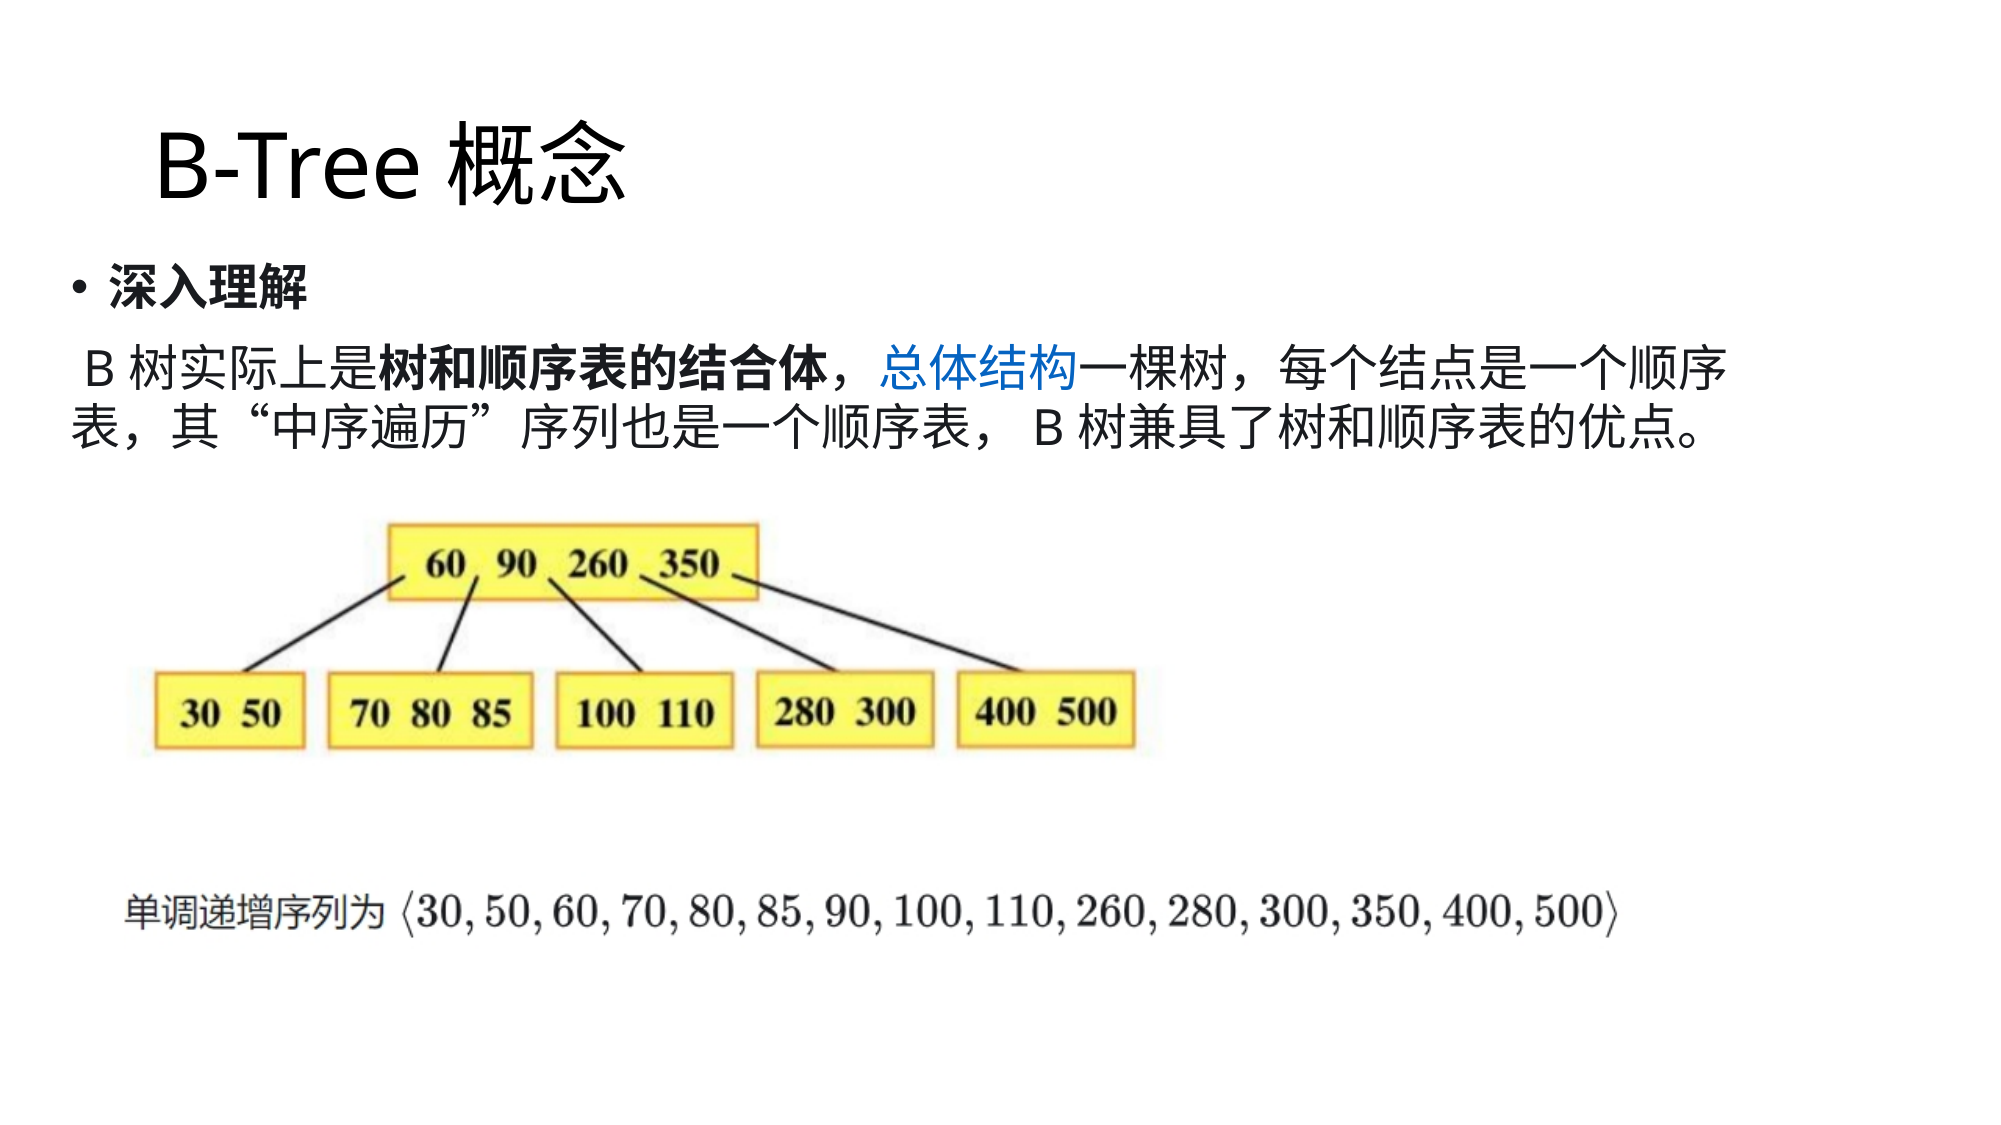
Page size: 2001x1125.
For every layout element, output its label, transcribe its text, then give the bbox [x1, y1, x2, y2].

picture [124, 850, 1639, 966]
picture [97, 505, 1187, 789]
title B-Tree概念 [137, 59, 1863, 278]
list 深入理解 B树实际上是树和顺序表的结合体，总体结构一棵树，每个结点是一个顺序表，其“中序遍历”序列也是一个顺序表，B树兼具了树和顺序表的优点。 [55, 254, 1781, 1066]
